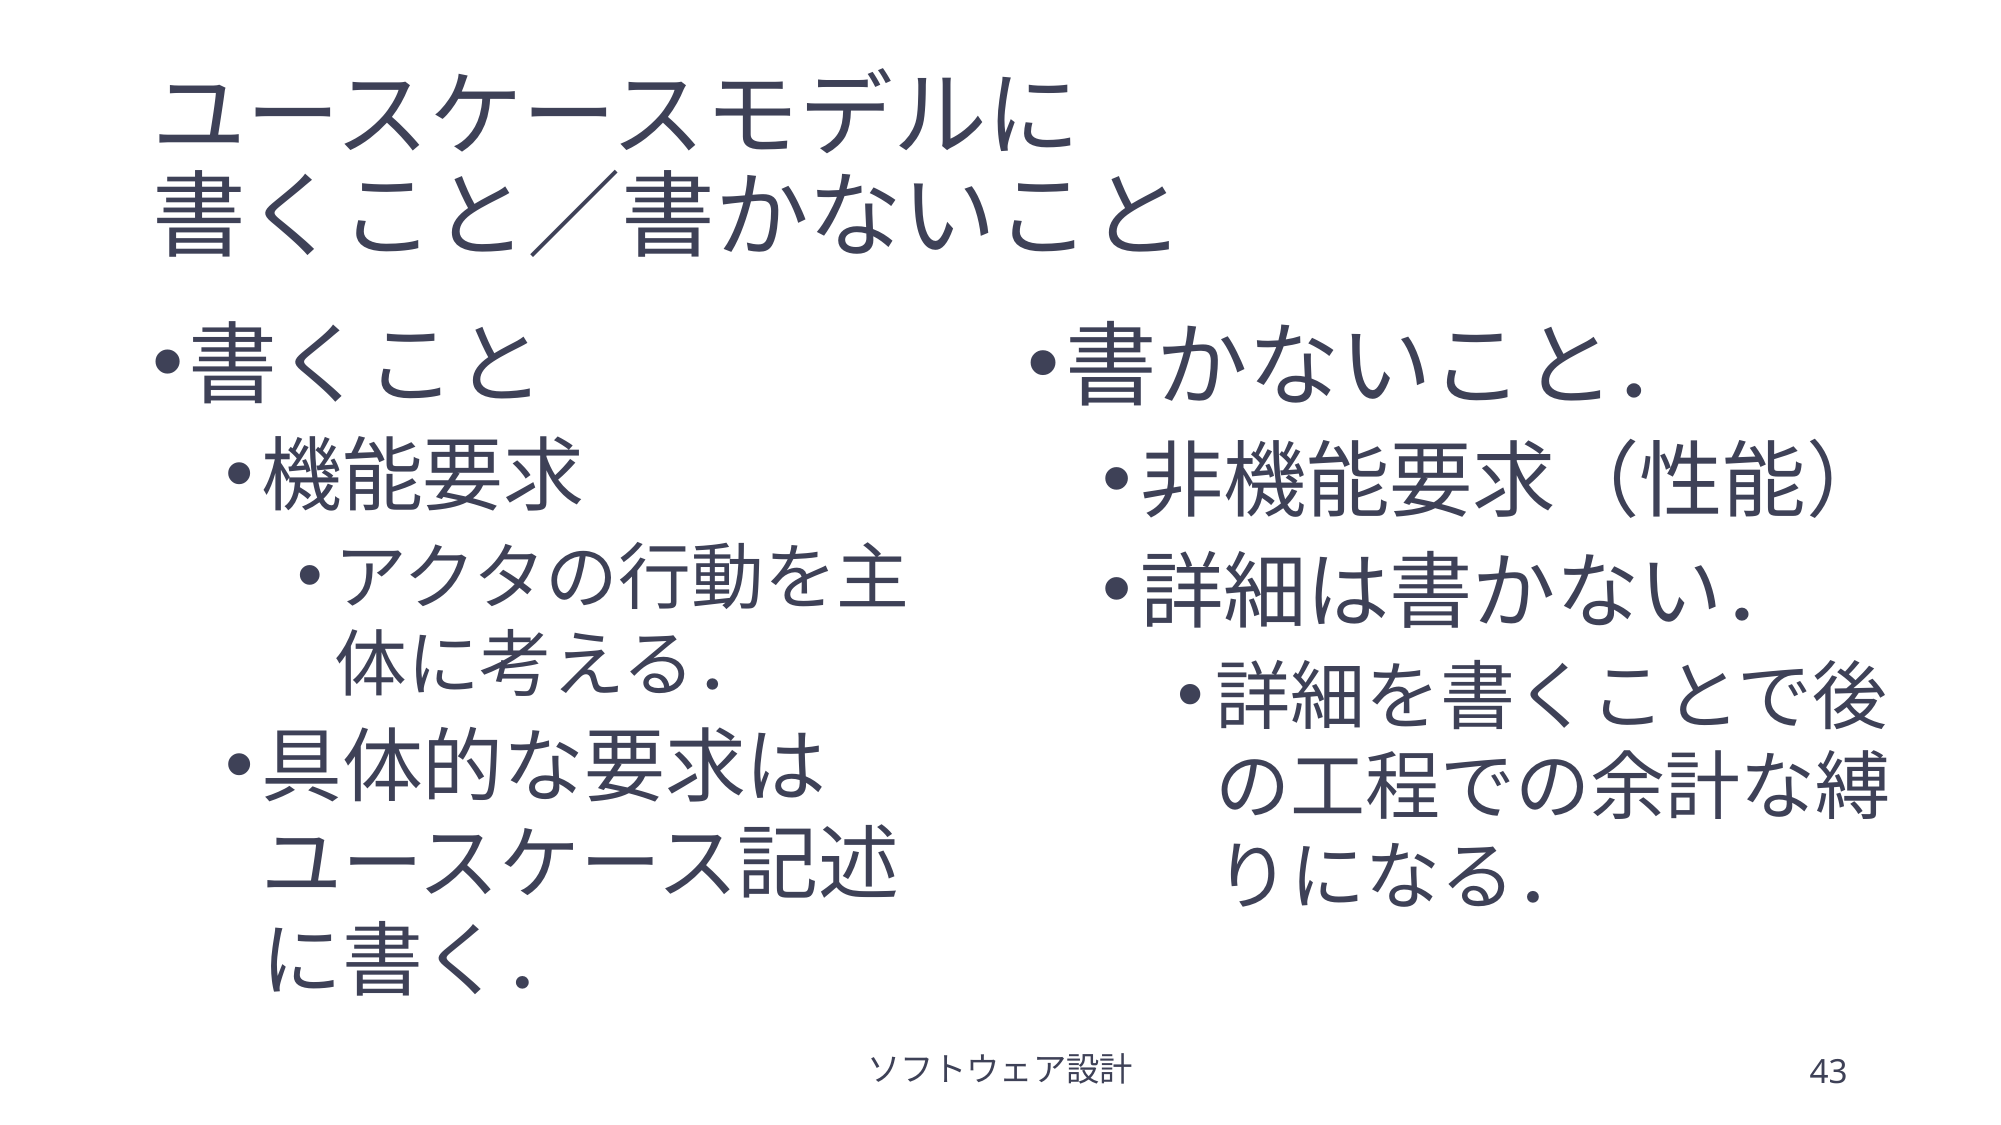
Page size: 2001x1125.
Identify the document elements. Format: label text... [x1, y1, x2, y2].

footer ソフトウェア設計 [662, 1042, 1338, 1103]
list 書くこと 機能要求 アクタの行動を主体に考える． 具体的な要求はユースケース記述に書く． [137, 299, 988, 1014]
title ユースケースモデルに 書くこと／書かないこと [137, 59, 1863, 278]
list 書かないこと． 非機能要求（性能） 詳細は書かない． 詳細を書くことで後の工程での余計な縛りになる． [1012, 299, 1921, 1014]
slide_number 43 [1412, 1042, 1863, 1103]
